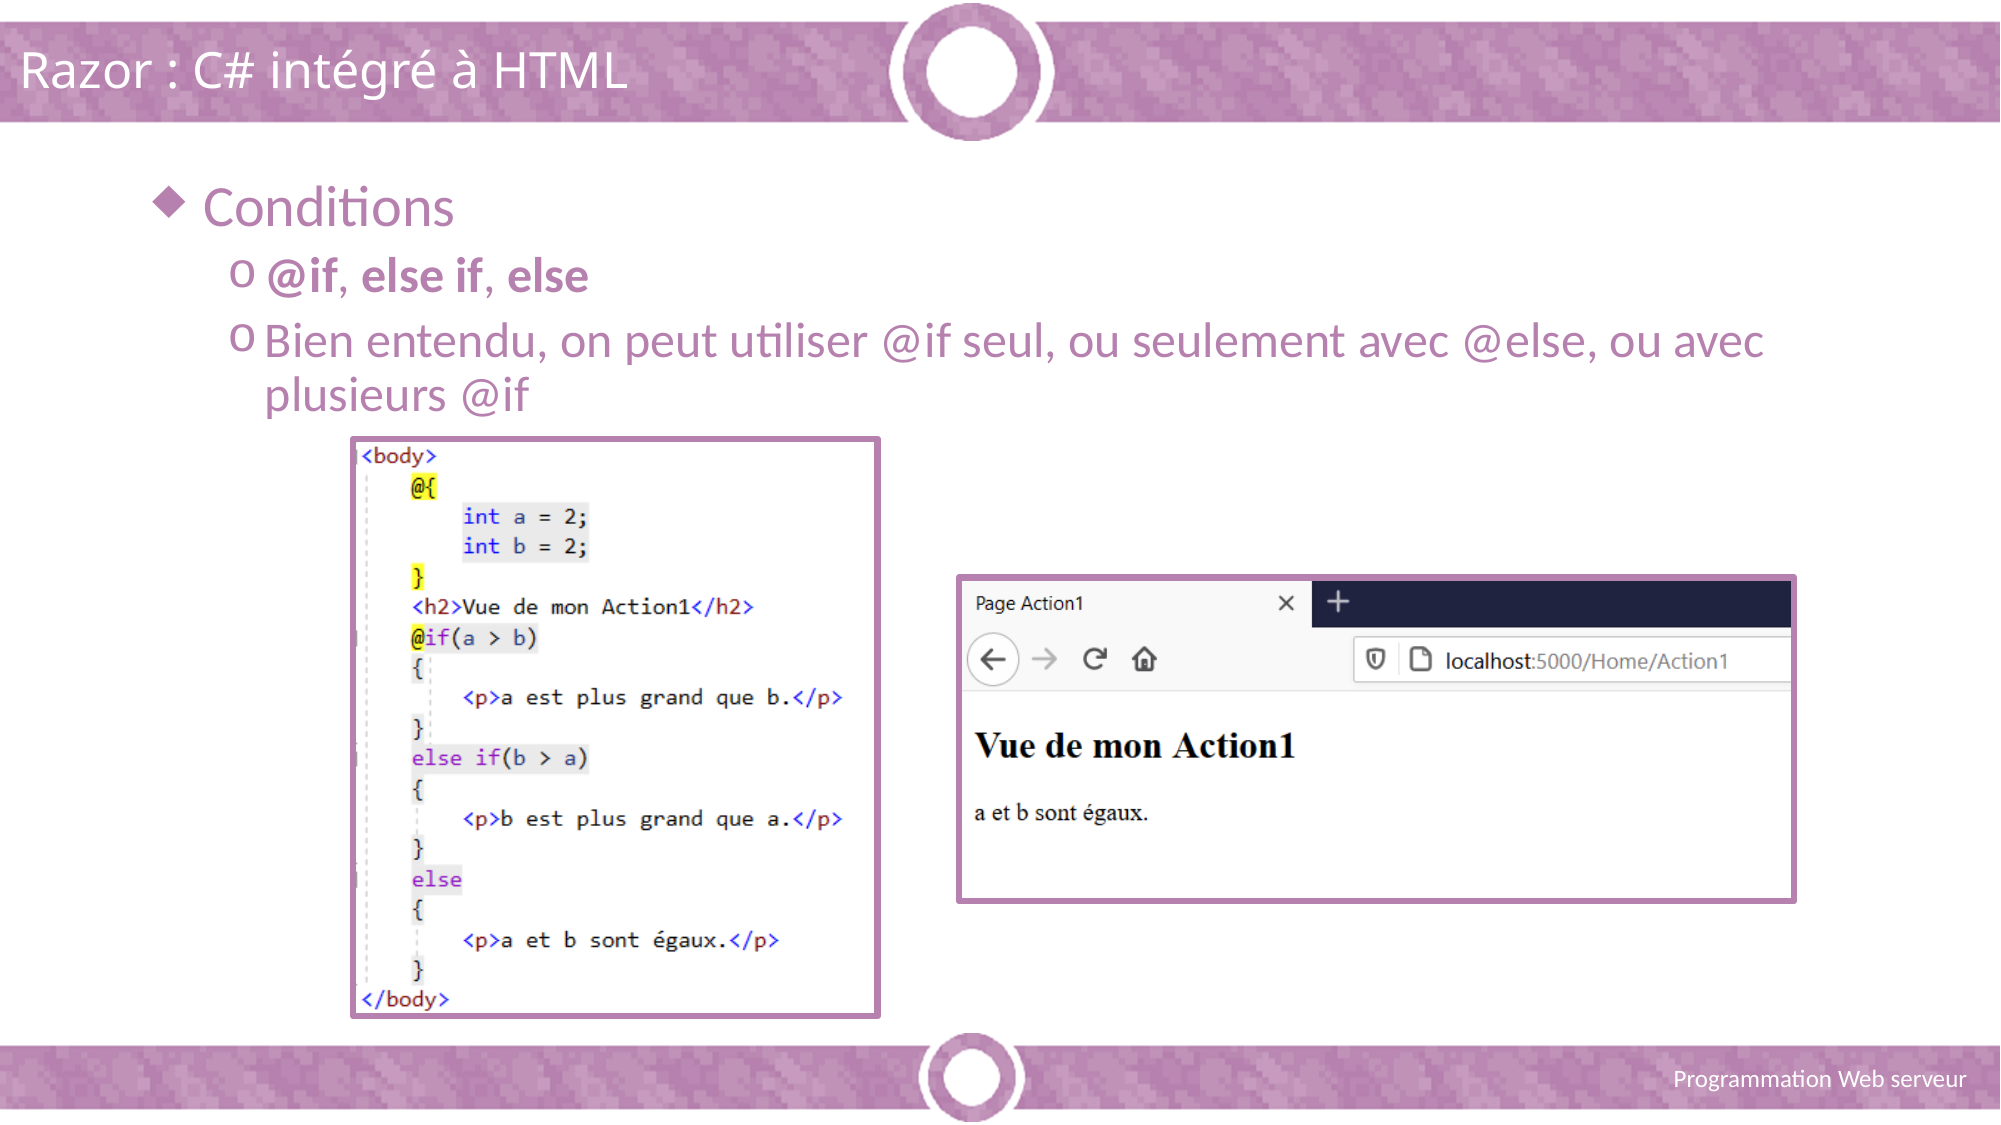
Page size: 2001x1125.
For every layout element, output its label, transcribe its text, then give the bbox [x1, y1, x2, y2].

picture [0, 3, 2000, 141]
list Conditions @if, else if, else Bien entendu, on peut utiliser @if seul, ou seulement avec @else, ou avec plusieurs @if [137, 168, 1863, 1014]
title Razor : C# intégré à HTML [4, 22, 884, 123]
picture [962, 580, 1791, 899]
picture [356, 441, 875, 1014]
picture [0, 1033, 2000, 1122]
